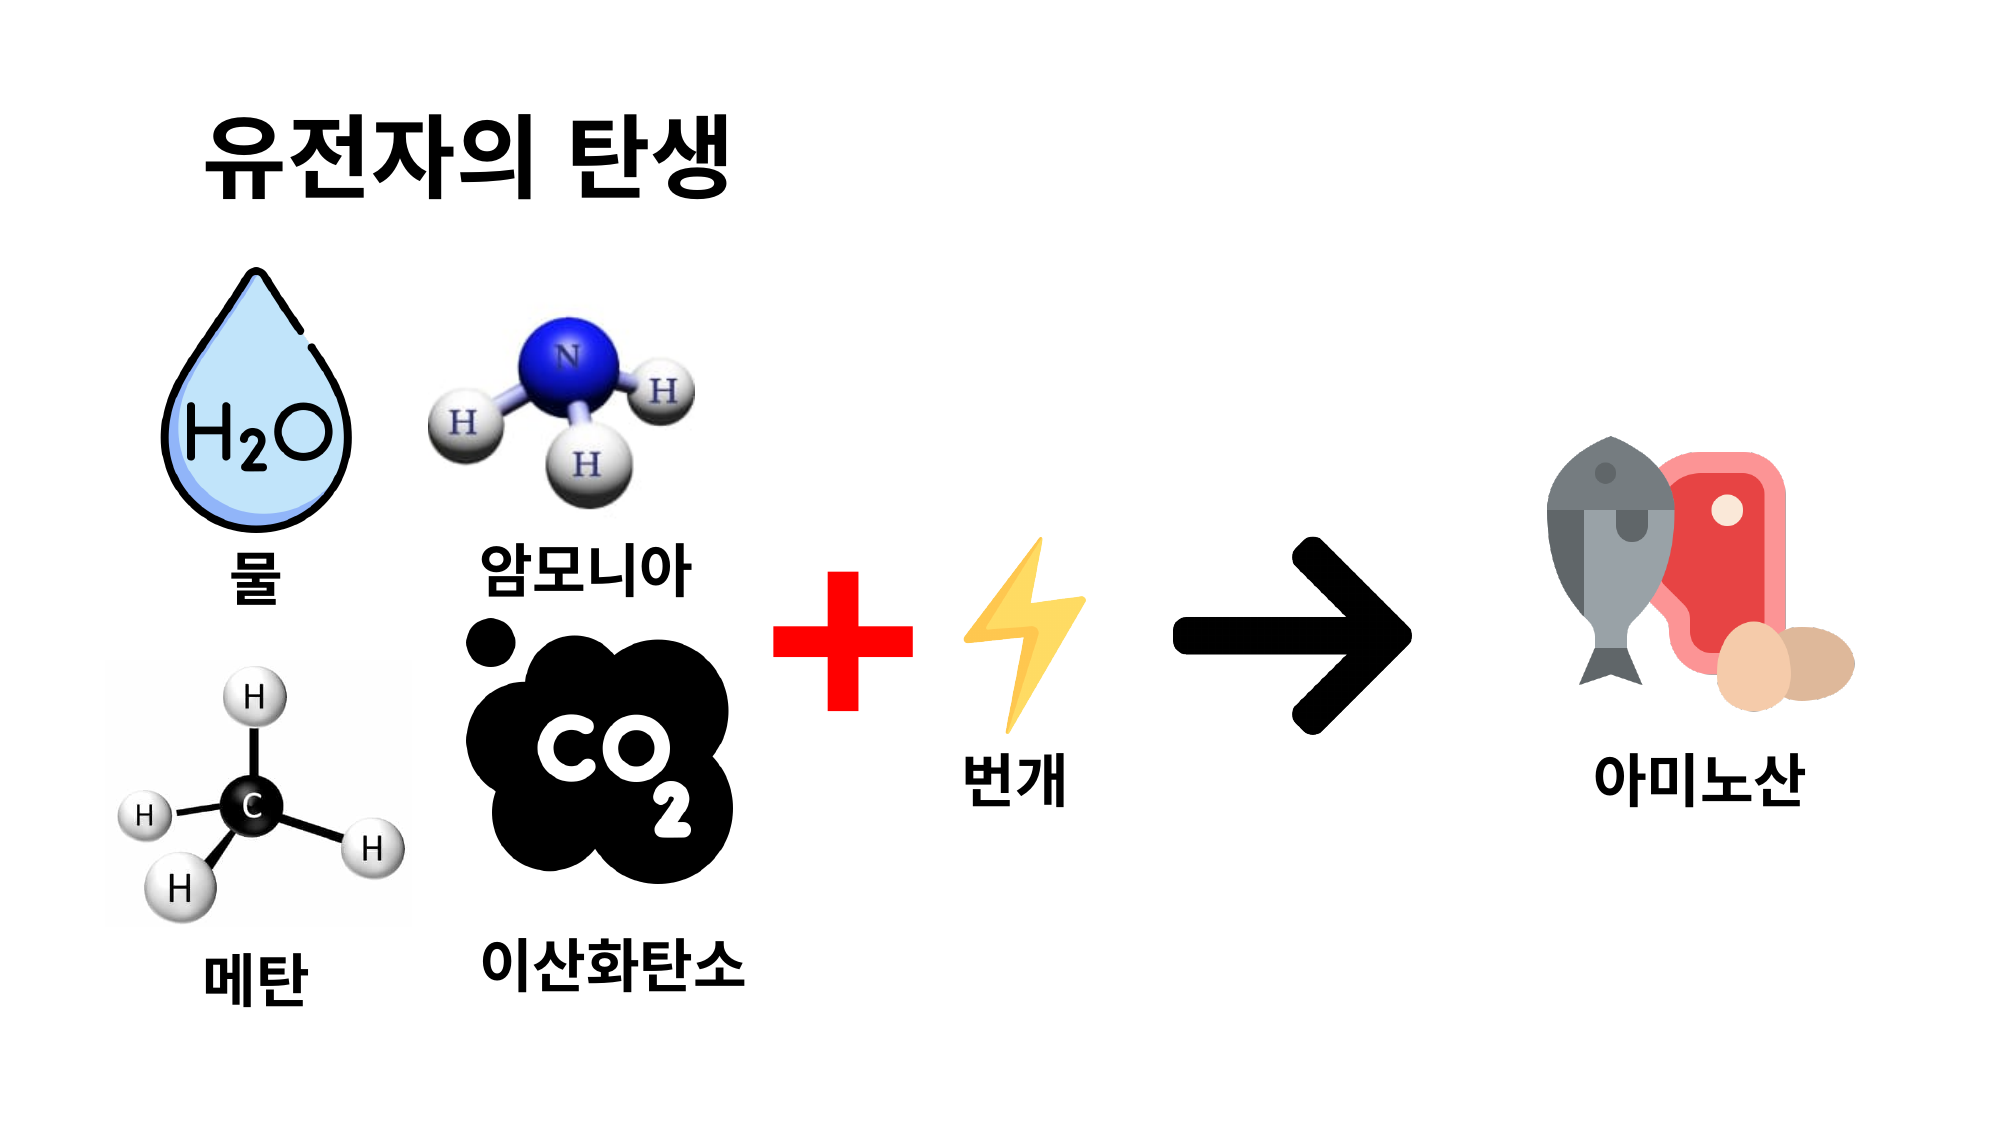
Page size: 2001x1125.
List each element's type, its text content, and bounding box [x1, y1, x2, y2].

picture [104, 660, 412, 927]
text_box 암모니아 [453, 533, 720, 620]
text_box 메탄 [135, 943, 377, 1029]
picture [1173, 516, 1412, 755]
picture [466, 618, 733, 884]
picture [428, 280, 695, 547]
picture [926, 537, 1123, 734]
picture [1530, 404, 1870, 744]
text_box + [737, 505, 949, 816]
text_box 이산화탄소 [428, 928, 798, 1015]
text_box 번개 [909, 743, 1121, 829]
text_box 물 [135, 541, 377, 627]
picture [123, 267, 389, 533]
text_box 유전자의 탄생 [67, 51, 872, 225]
text_box 아미노산 [1550, 744, 1851, 829]
